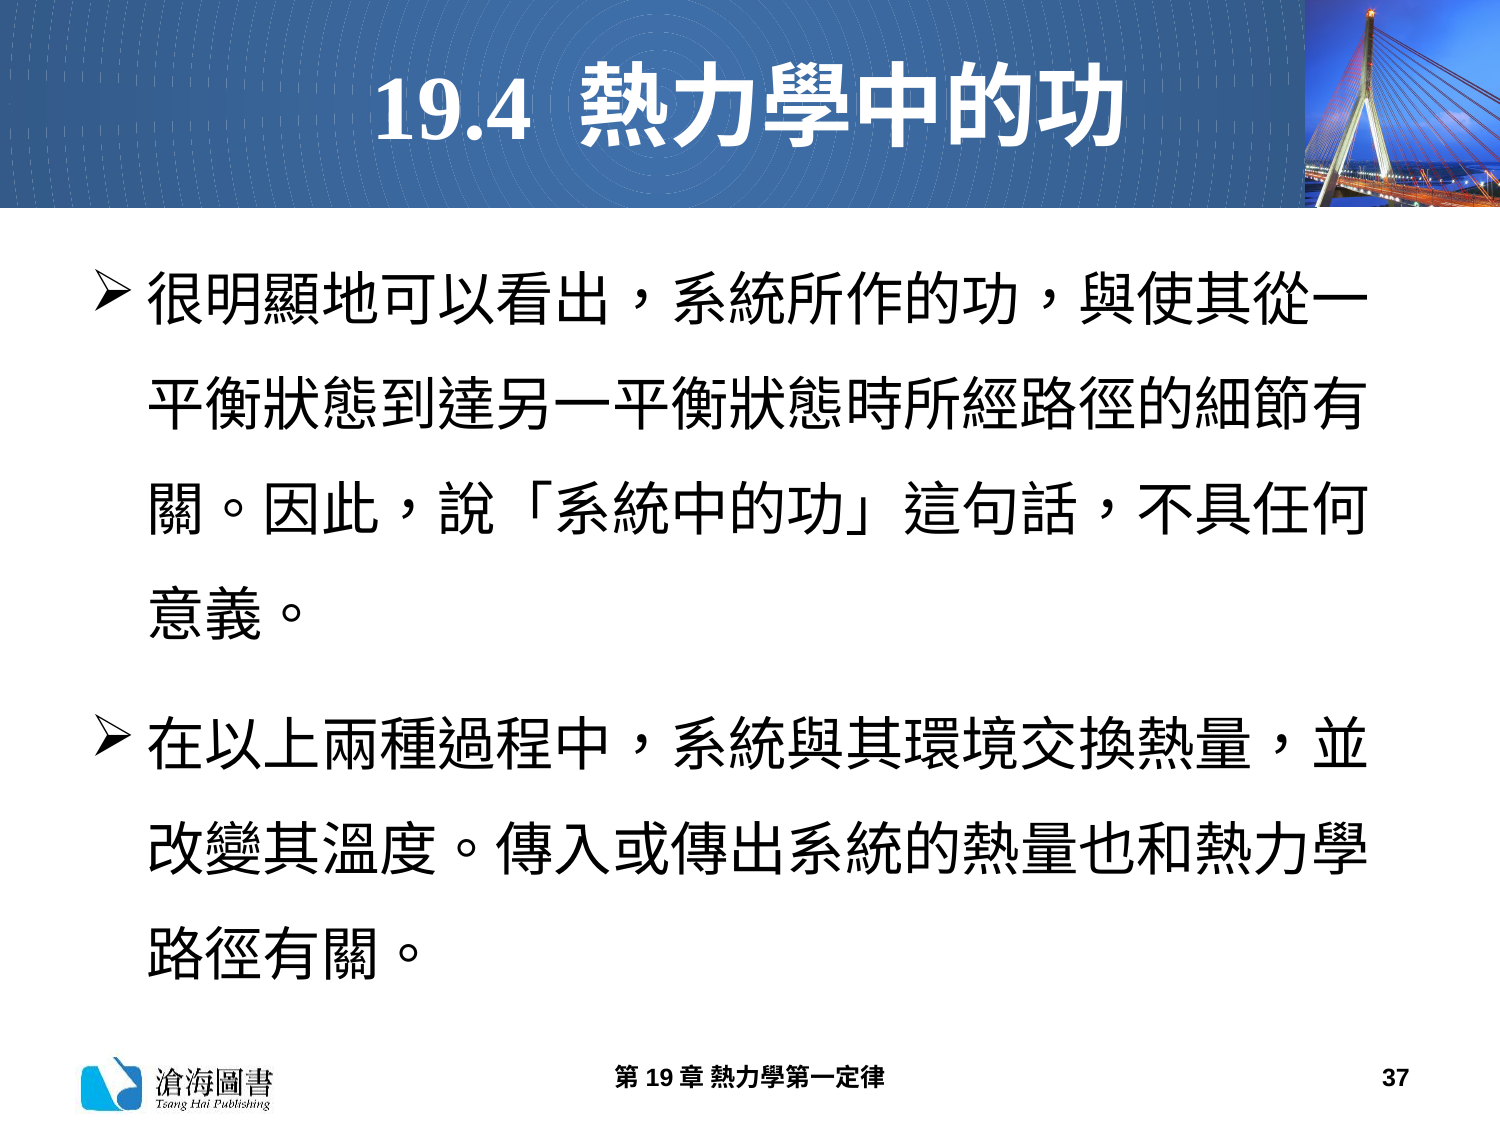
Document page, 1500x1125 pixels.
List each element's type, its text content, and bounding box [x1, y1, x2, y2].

footer 第19章 熱力學第一定律 [512, 1046, 988, 1107]
picture [1305, 0, 1500, 207]
list 很明顯地可以看出，系統所作的功，與使其從一平衡狀態到達另一平衡狀態時所經路徑的細節有關。因此，說「系統中的功」這句話，不具任何意義。 在以上兩種過程中，系統與其環境交換熱量，並改變其溫度。傳入或傳出系統的熱量也和熱力學路徑有關。 [75, 219, 1425, 1043]
picture [75, 1049, 274, 1118]
slide_number 37 [1074, 1046, 1425, 1107]
title 19.4 熱力學中的功 [75, 21, 1425, 185]
